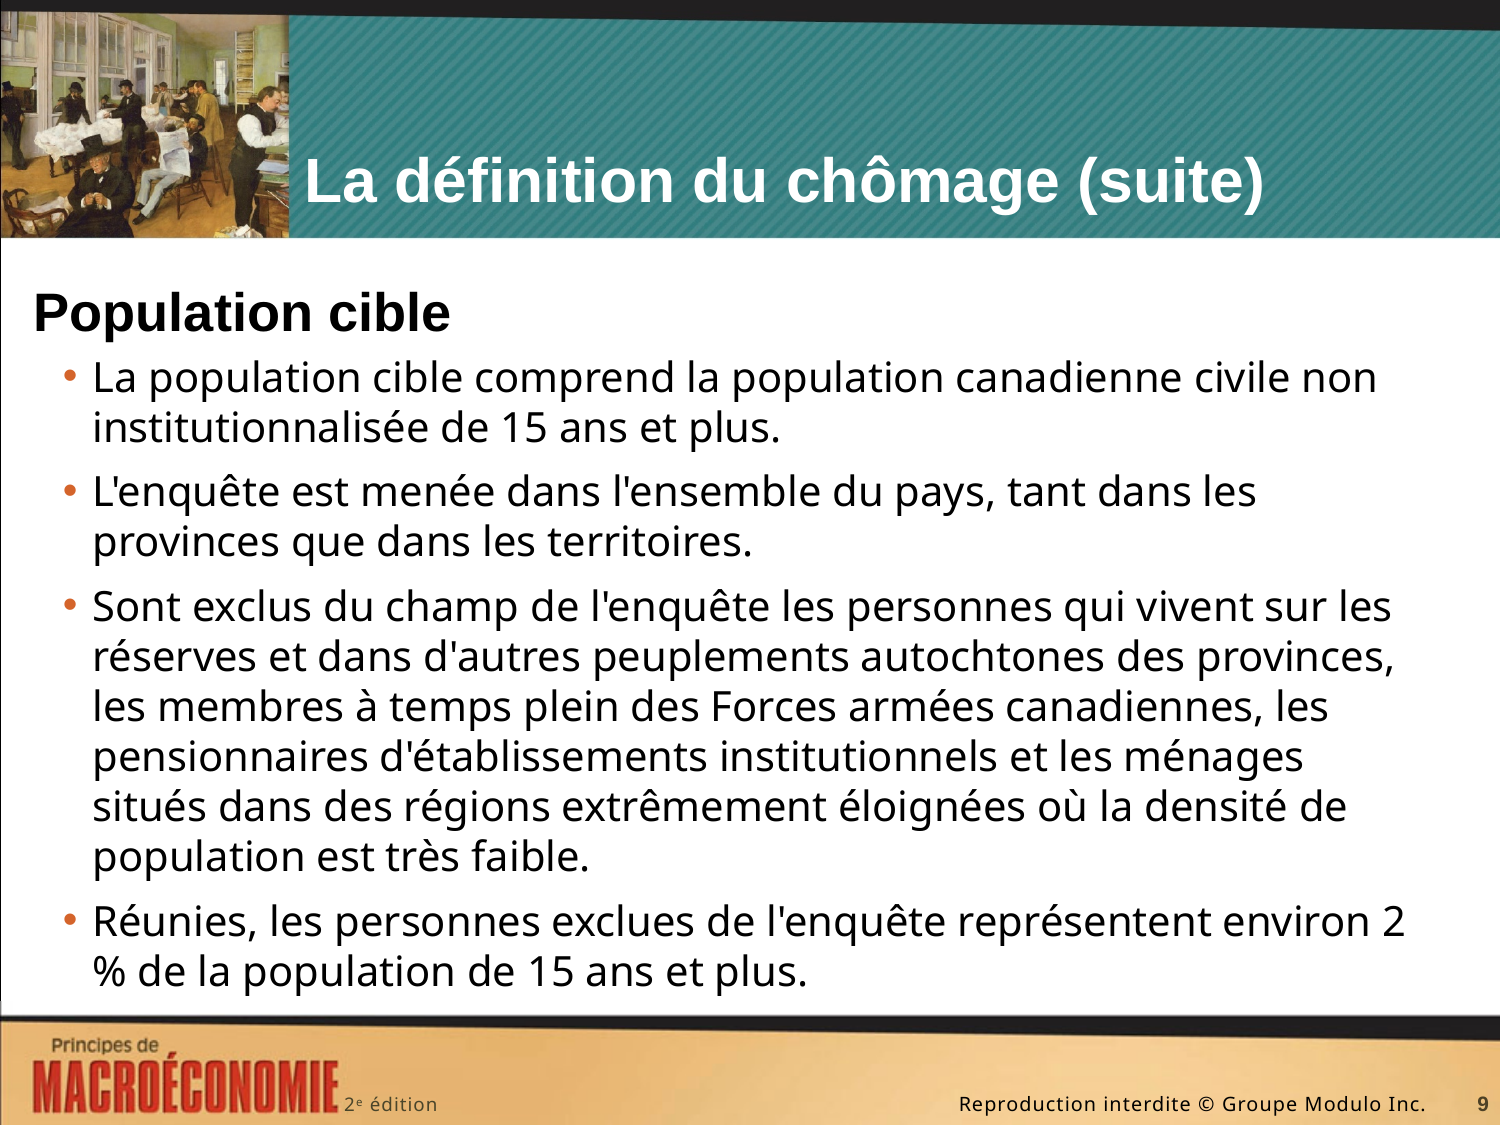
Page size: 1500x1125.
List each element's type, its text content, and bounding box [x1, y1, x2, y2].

picture [0, 0, 1500, 1125]
slide_number 9 [1417, 1070, 1489, 1125]
title La définition du chômage (suite) [304, 32, 1431, 223]
picture [1412, 1102, 1417, 1110]
list Population cible La population cible comprend la population canadienne civile non institutionnalisée de 15 ans et plus. L'enquête est menée dans l'ensemble du pays, tant dans les provinces que dans les territoires. Sont exclus du champ de l'enquête les personnes qui vivent sur les réserves et dans d'autres peuplements autochtones des provinces, les membres à temps plein des Forces armées canadiennes, les pensionnaires d'établissements institutionnels et les ménages situés dans des régions extrêmement éloignées où la densité de population est très faible. Réunies, les personnes exclues de l'enquête représentent environ 2 % de la population de 15 ans et plus. [17, 269, 1431, 1000]
